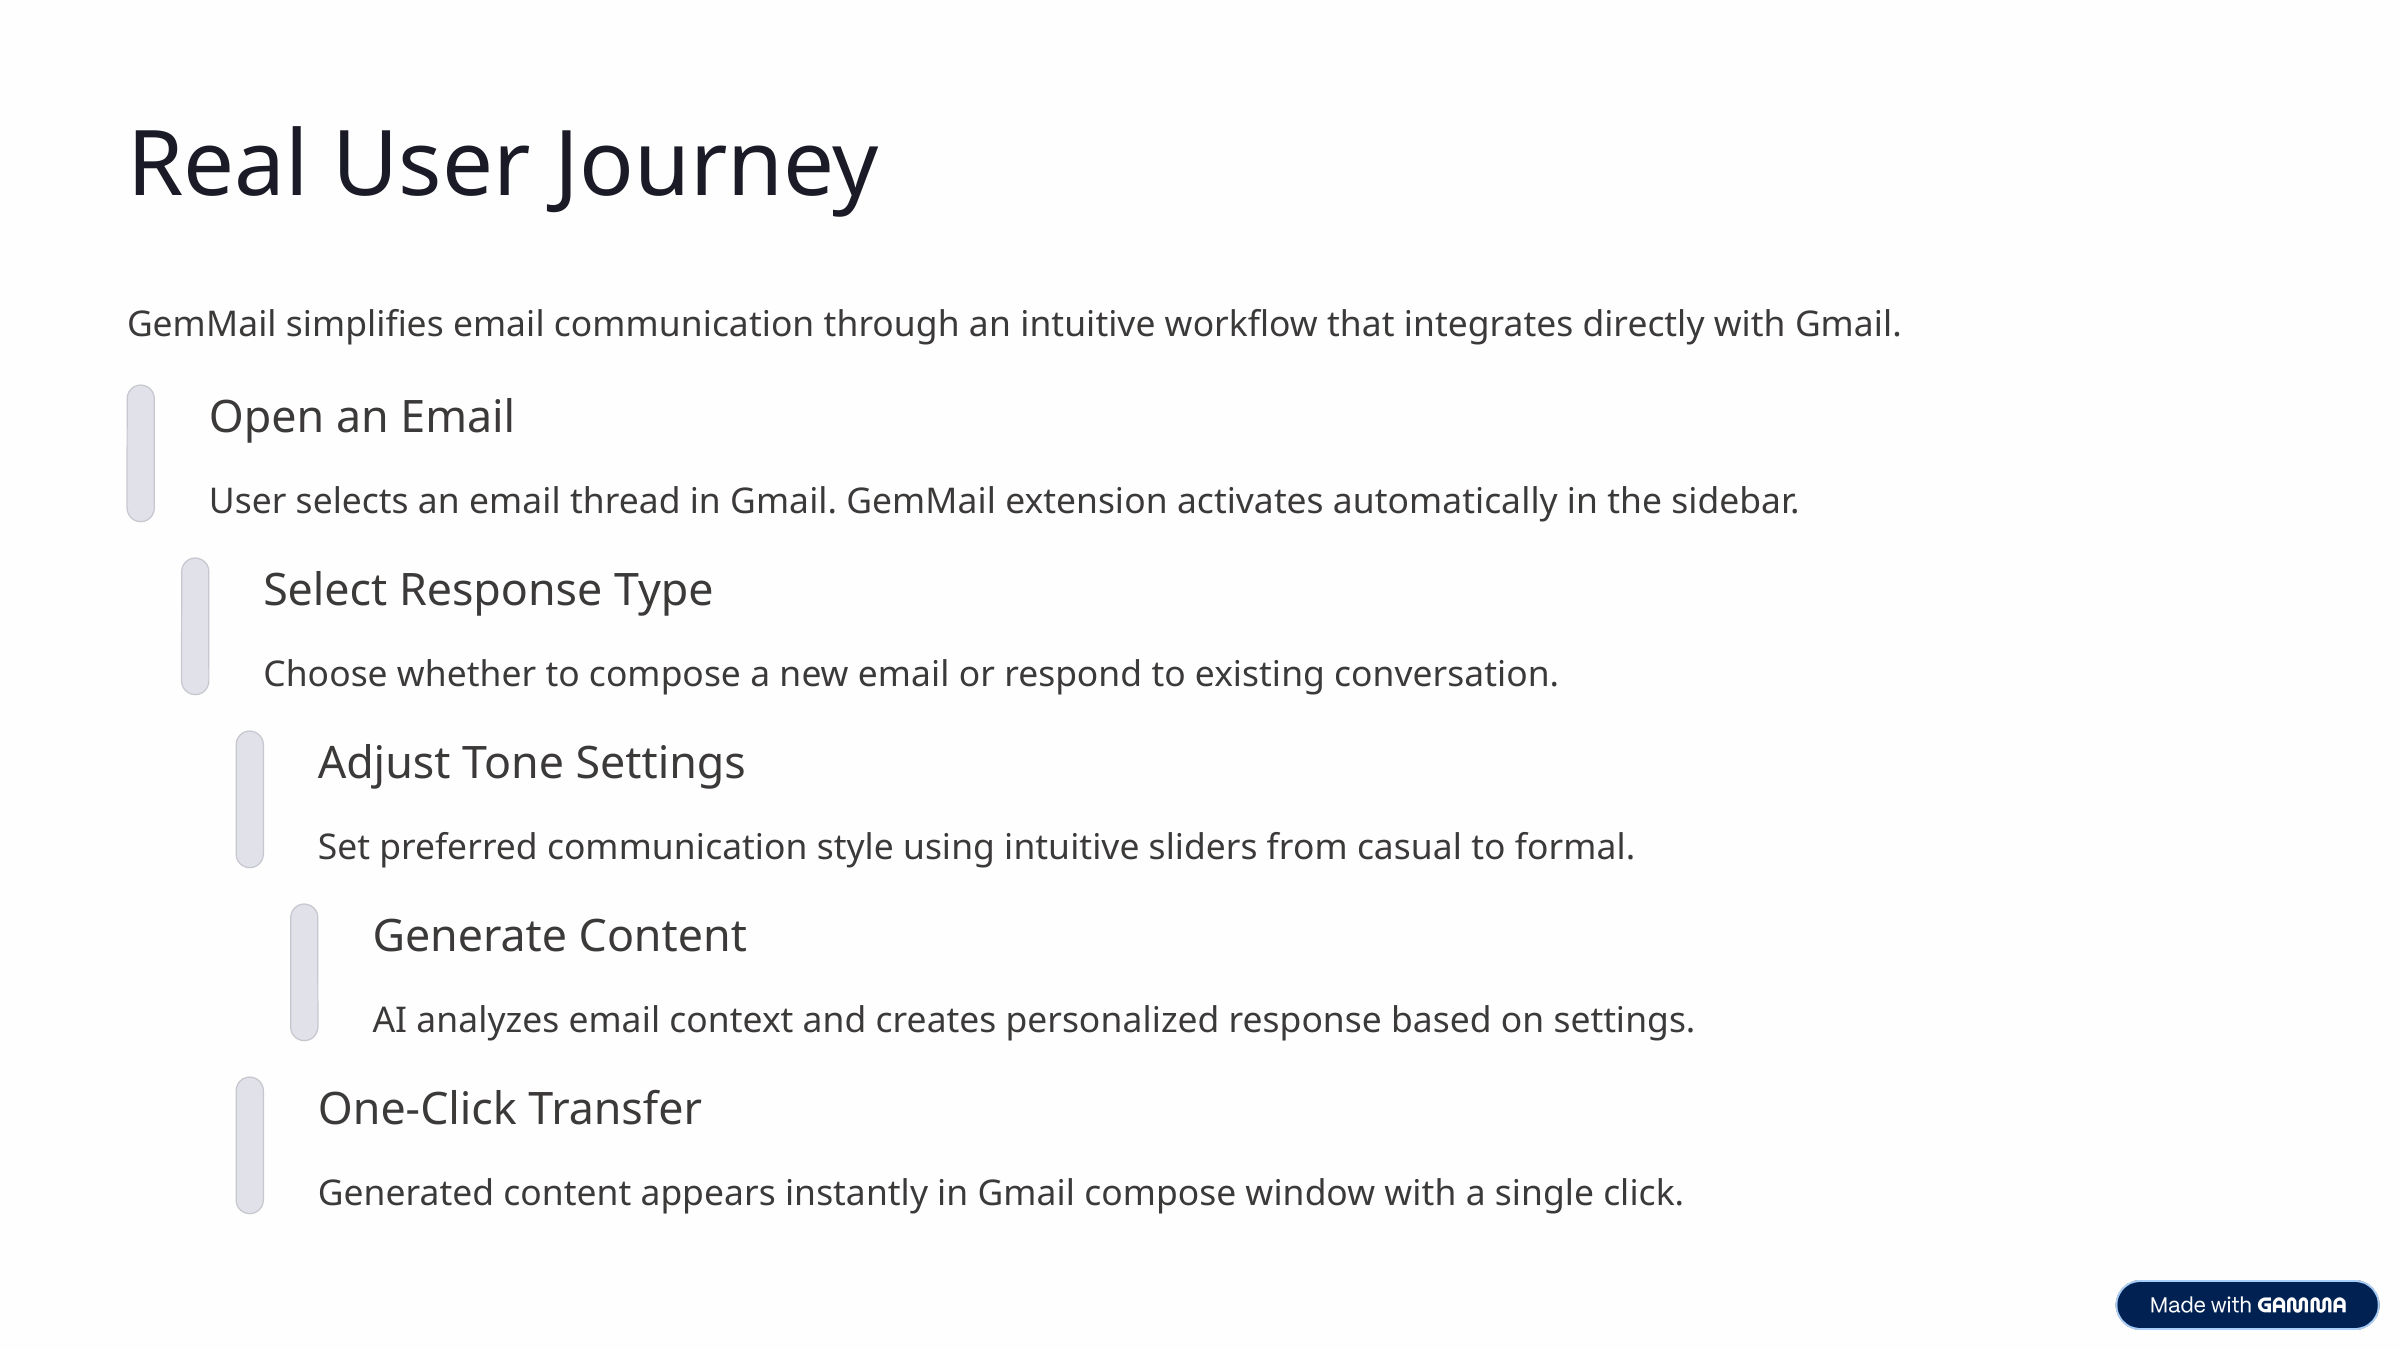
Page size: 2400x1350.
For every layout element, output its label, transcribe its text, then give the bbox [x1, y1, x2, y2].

text_box Adjust Tone Settings [317, 731, 773, 788]
text_box [290, 904, 318, 1041]
text_box [236, 731, 264, 868]
text_box One-Click Transfer [317, 1077, 773, 1134]
text_box GemMail simplifies email communication through an intuitive workflow that integrates directly with Gmail. [127, 286, 2273, 345]
text_box Set preferred communication style using intuitive sliders from casual to formal. [317, 809, 2273, 868]
text_box Choose whether to compose a new email or respond to existing conversation. [263, 636, 2273, 695]
text_box Generate Content [372, 904, 827, 961]
text_box Real User Journey [127, 99, 1036, 214]
text_box [236, 1077, 264, 1214]
text_box [127, 385, 155, 522]
text_box User selects an email thread in Gmail. GemMail extension activates automatically in the sidebar. [208, 463, 2273, 522]
text_box Select Response Type [263, 558, 730, 615]
text_box Open an Email [208, 385, 664, 442]
picture [2106, 1271, 2389, 1339]
text_box AI analyzes email context and creates personalized response based on settings. [372, 982, 2273, 1041]
text_box Generated content appears instantly in Gmail compose window with a single click. [317, 1155, 2273, 1214]
text_box [181, 558, 209, 695]
